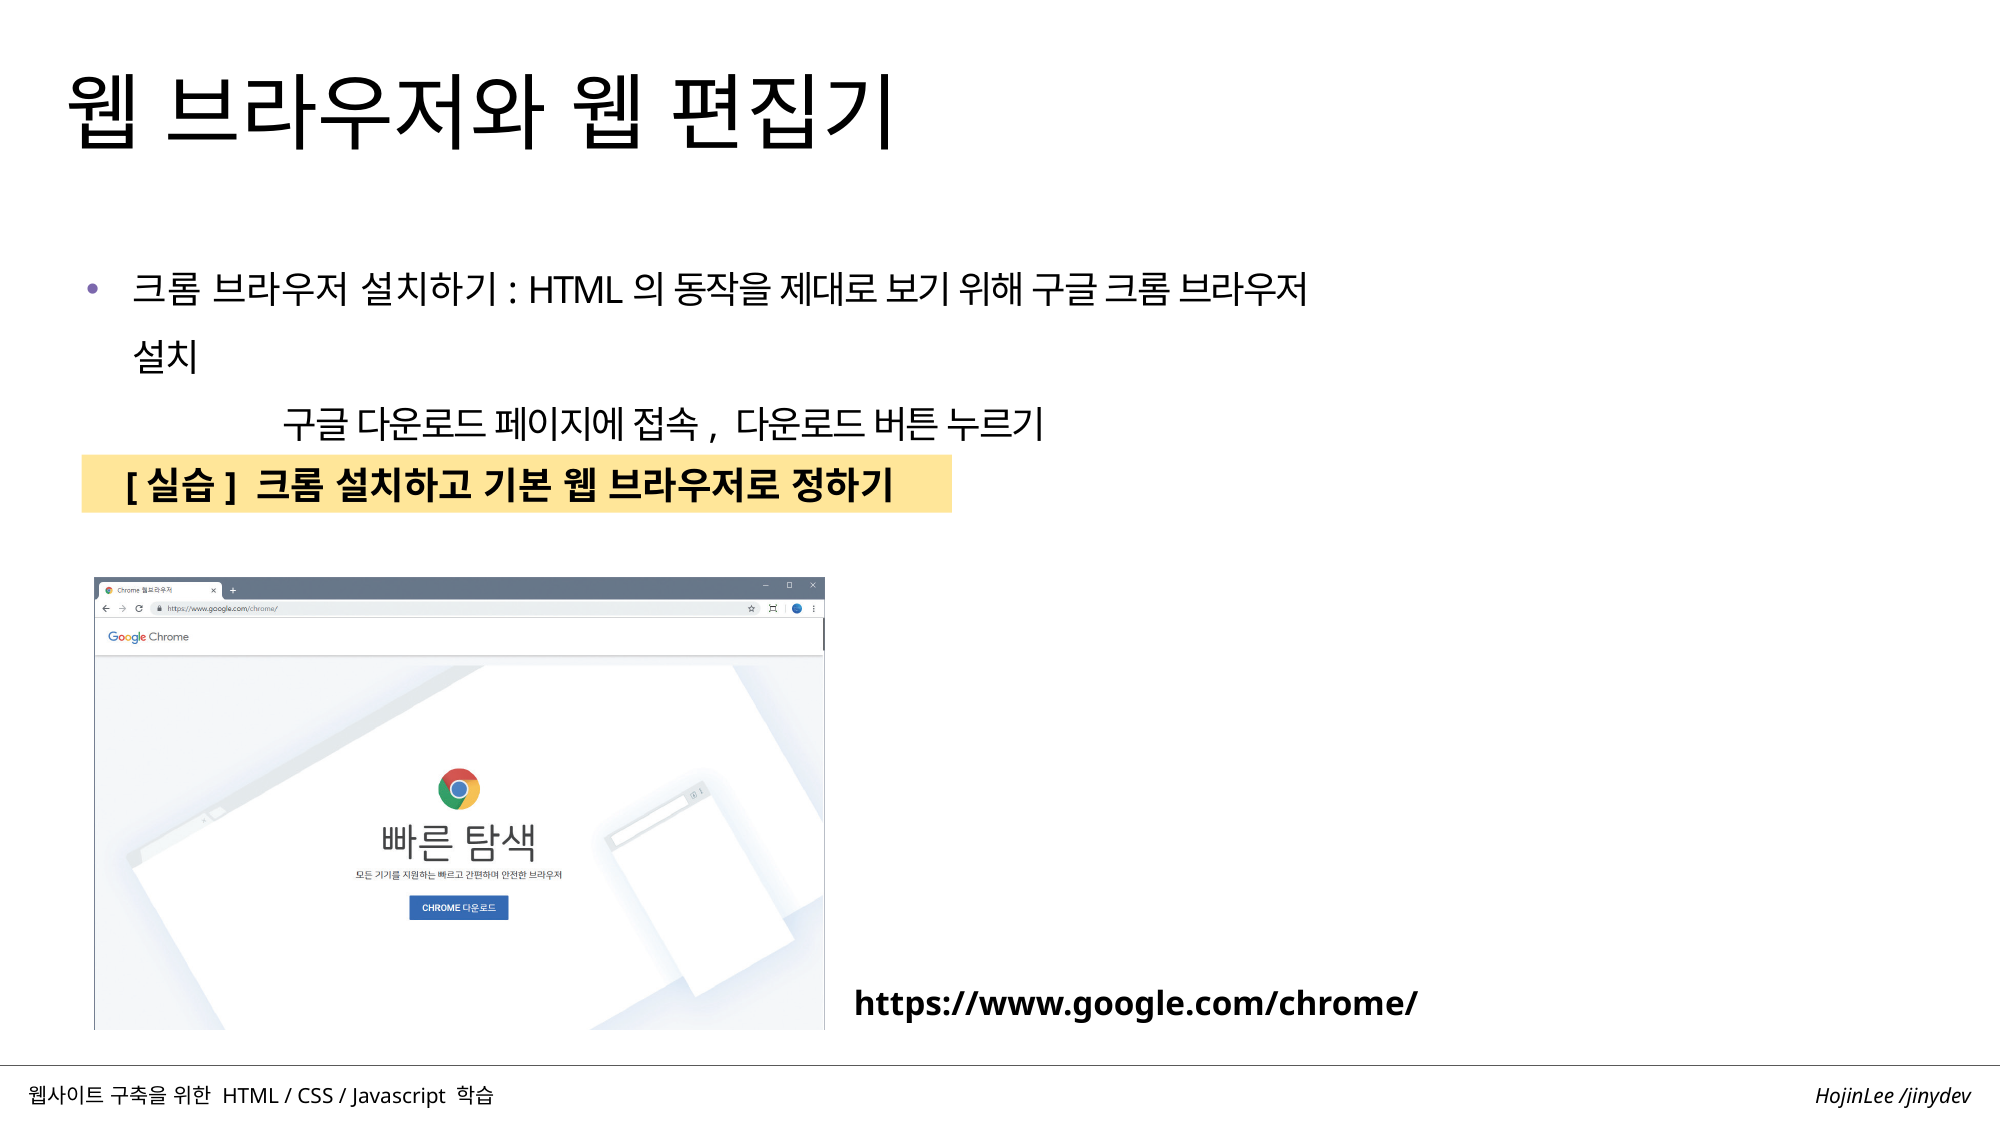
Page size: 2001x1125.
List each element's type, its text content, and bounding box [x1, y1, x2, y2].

text_box HojinLee /jinydev [1522, 1074, 1986, 1115]
text_box [실습] 크롬 설치하고 기본 웹 브라우저로 정하기 [110, 454, 911, 515]
text_box 웹 브라우저와 웹 편집기 [50, 52, 1051, 168]
text_box 웹사이트 구축을 위한 HTML / CSS / Javascript 학습 [14, 1074, 647, 1115]
text_box [81, 454, 110, 514]
picture [94, 577, 825, 1030]
text_box https://www.google.com/chrome/ [838, 974, 1434, 1030]
text_box 크롬 브라우저 설치하기: HTML의 동작을 제대로 보기 위해 구글 크롬 브라우저 설치 구글 다운로드 페이지에 접속, 다운로드 버튼 누르기 [71, 236, 1390, 454]
text_box [911, 454, 953, 514]
